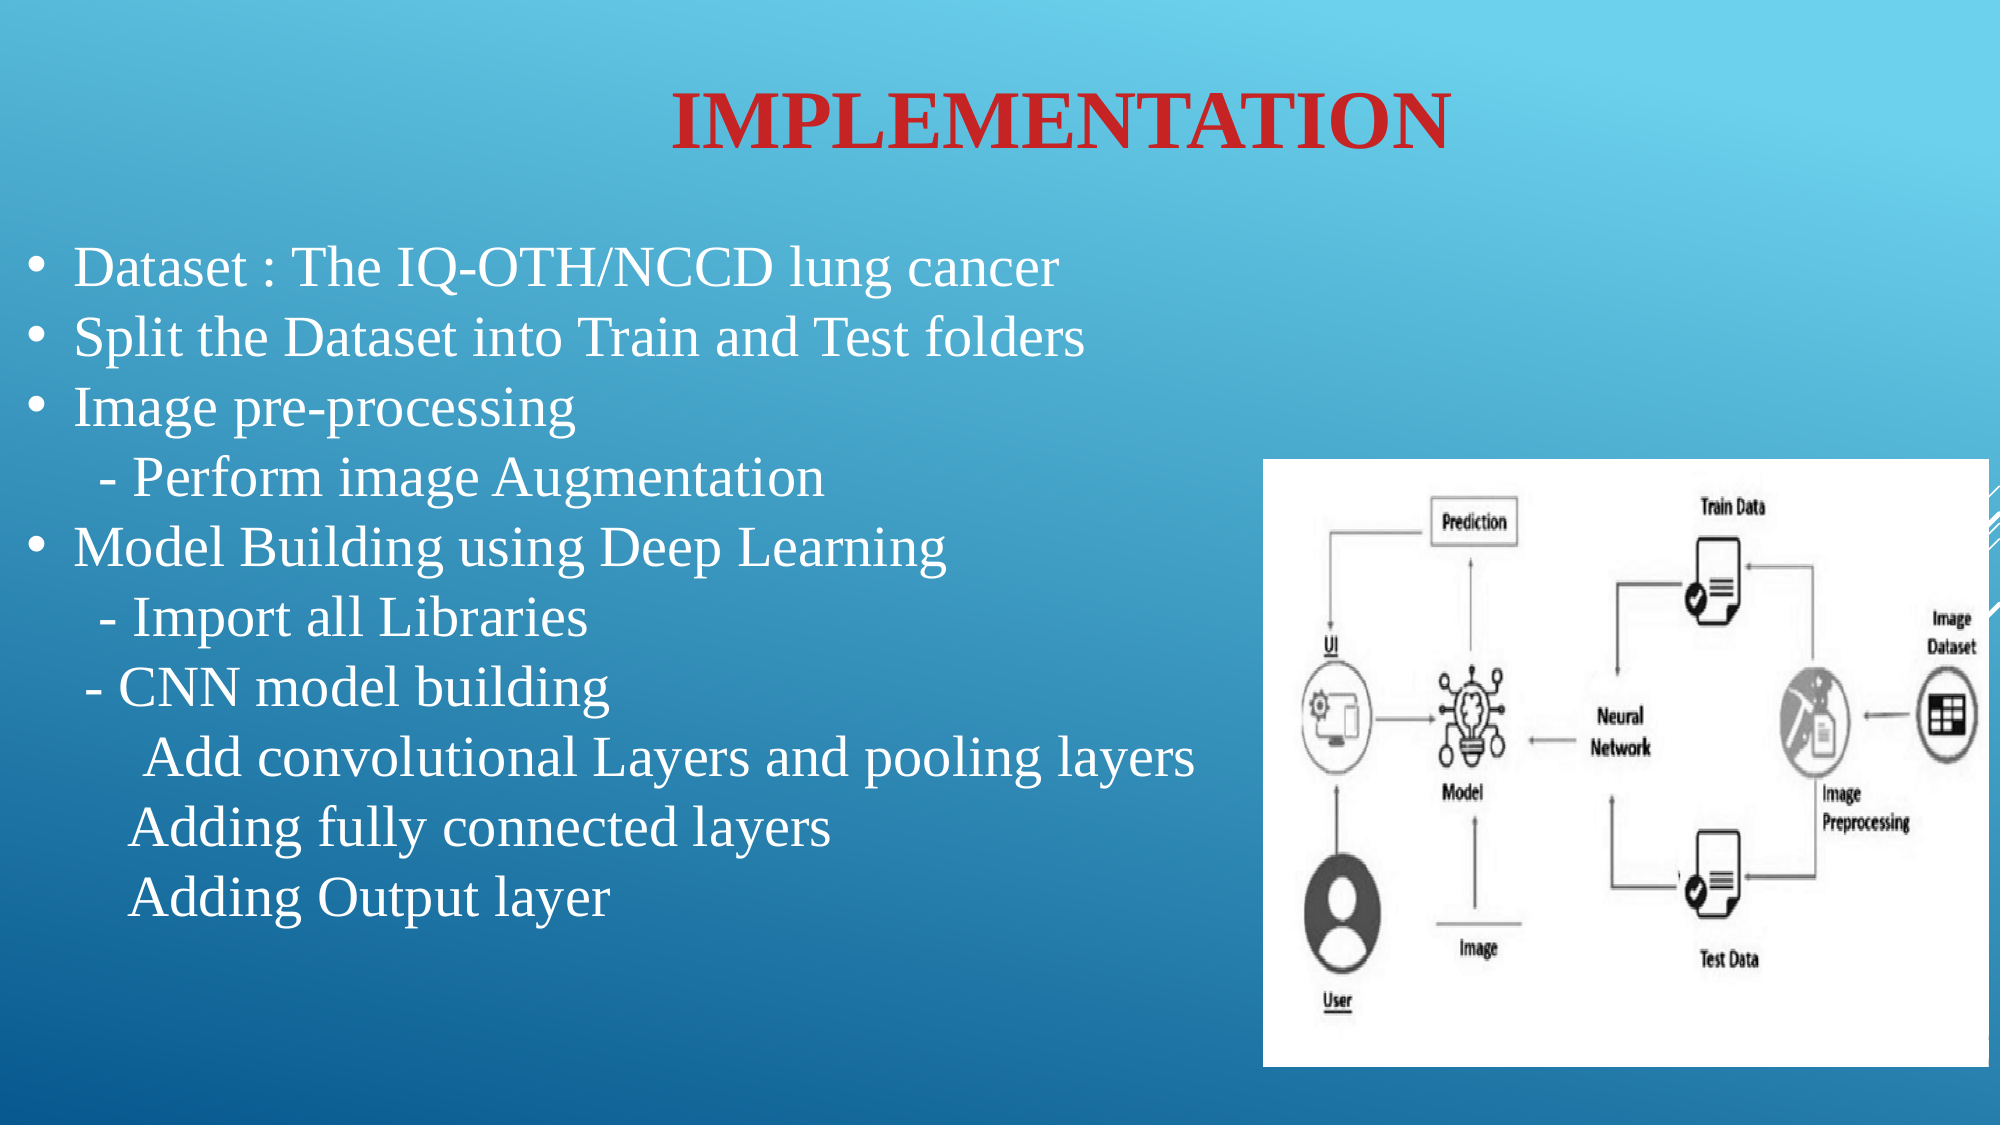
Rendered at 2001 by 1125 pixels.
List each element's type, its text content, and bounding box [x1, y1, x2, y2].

picture [1262, 459, 1989, 1068]
text_box IMPLEMENTATION [627, 58, 1496, 173]
text_box Dataset : The IQ-OTH/NCCD lung cancer Split the Dataset into Train and Test folders Image pre-processing - Perform image Augmentation Model Building using Deep Learning - Import all Libraries - CNN model building Add convolutional Layers and pooling layers Adding fully connected layers Adding Output layer [11, 220, 1264, 936]
